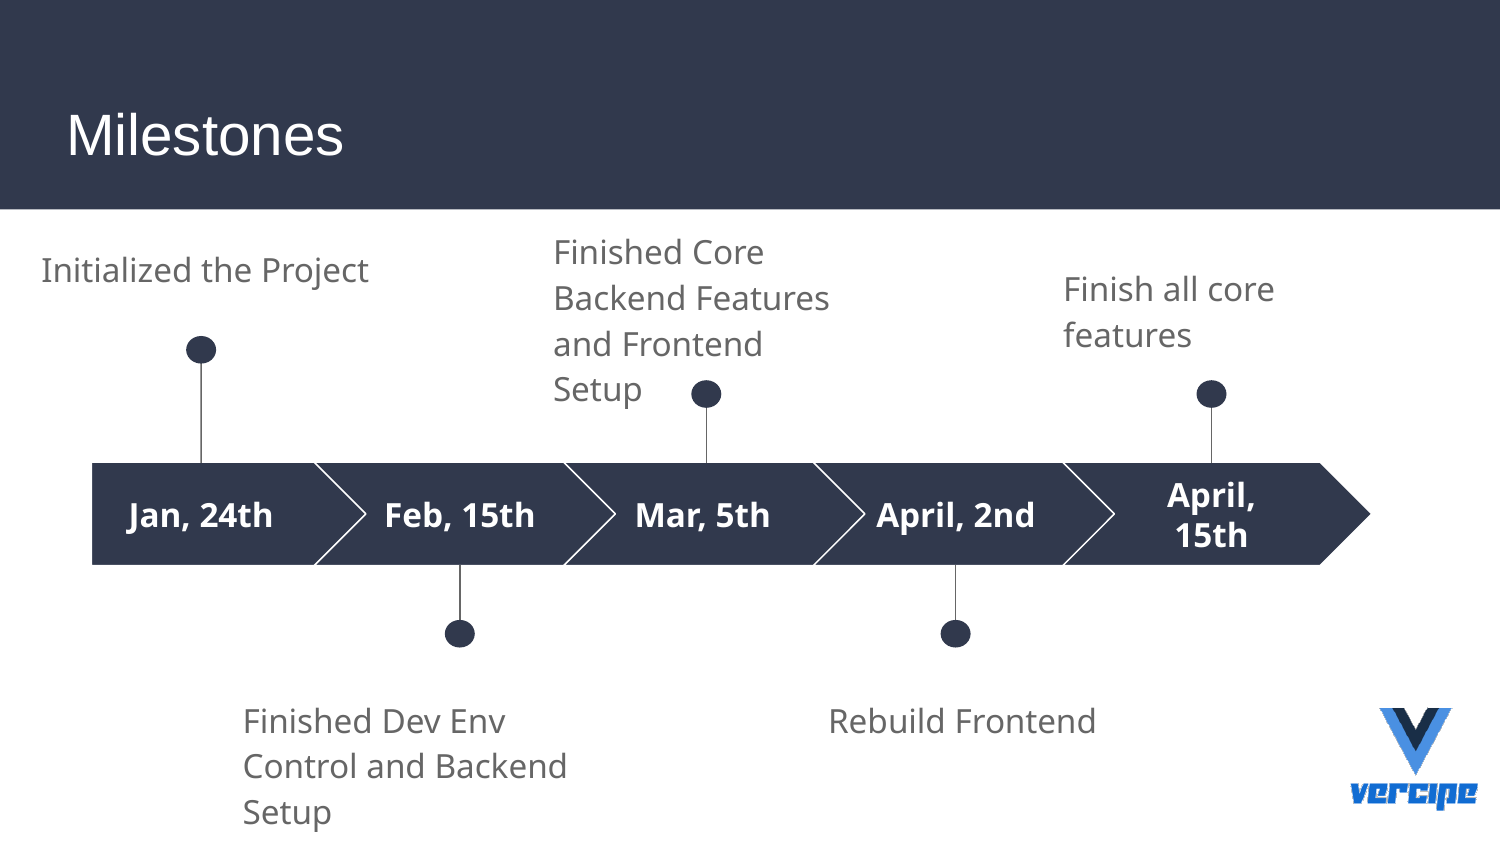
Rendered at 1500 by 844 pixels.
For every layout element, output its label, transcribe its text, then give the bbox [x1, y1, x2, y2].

text_box [314, 462, 608, 566]
list Mar, 5th [608, 481, 807, 547]
list Finish all core features [1048, 247, 1387, 374]
text_box [1062, 462, 1372, 566]
text_box [813, 462, 1112, 566]
title Milestones [51, 82, 1449, 185]
list Feb, 15th [360, 481, 559, 547]
text_box [91, 462, 360, 566]
picture [1344, 689, 1483, 828]
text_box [185, 335, 217, 464]
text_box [940, 564, 971, 648]
list Rebuild Frontend [813, 678, 1152, 805]
list Finished Dev Env Control and Backend Setup [227, 678, 638, 805]
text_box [444, 564, 476, 648]
list Finished Core Backend Features and Frontend Setup [538, 210, 877, 336]
list Initialized the Project [26, 228, 445, 381]
list April, 15th [1112, 481, 1311, 547]
text_box [563, 462, 856, 566]
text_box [691, 379, 722, 463]
list Jan, 24th [91, 481, 311, 547]
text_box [1196, 379, 1227, 463]
list April, 2nd [856, 481, 1056, 547]
